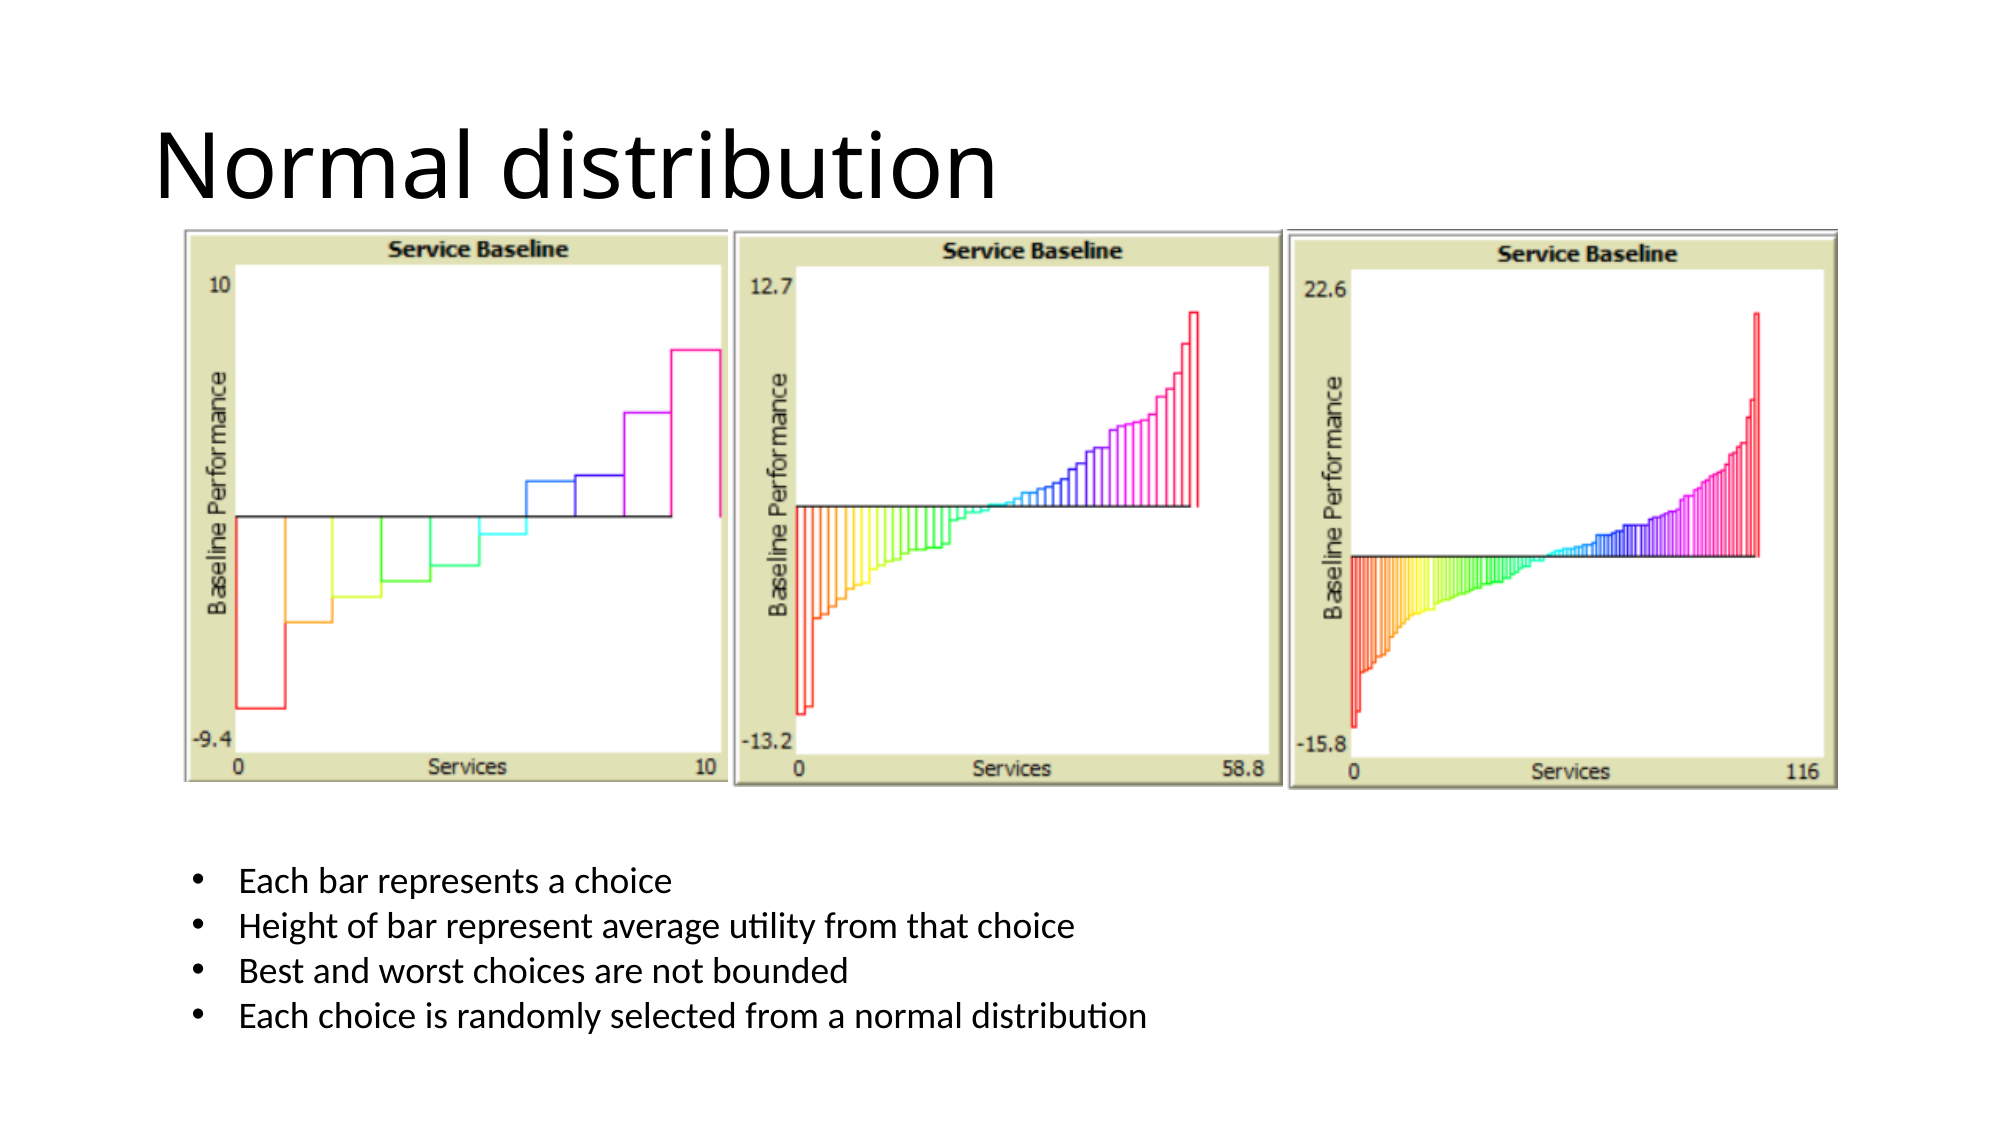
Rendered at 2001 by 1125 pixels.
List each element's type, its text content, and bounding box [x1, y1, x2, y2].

picture [182, 229, 1838, 790]
text_box Each bar represents a choice Height of bar represent average utility from that choice Best and worst choices are not bounded Each choice is randomly selected from a normal distribution [176, 848, 1842, 1044]
title Normal distribution [137, 59, 1863, 278]
